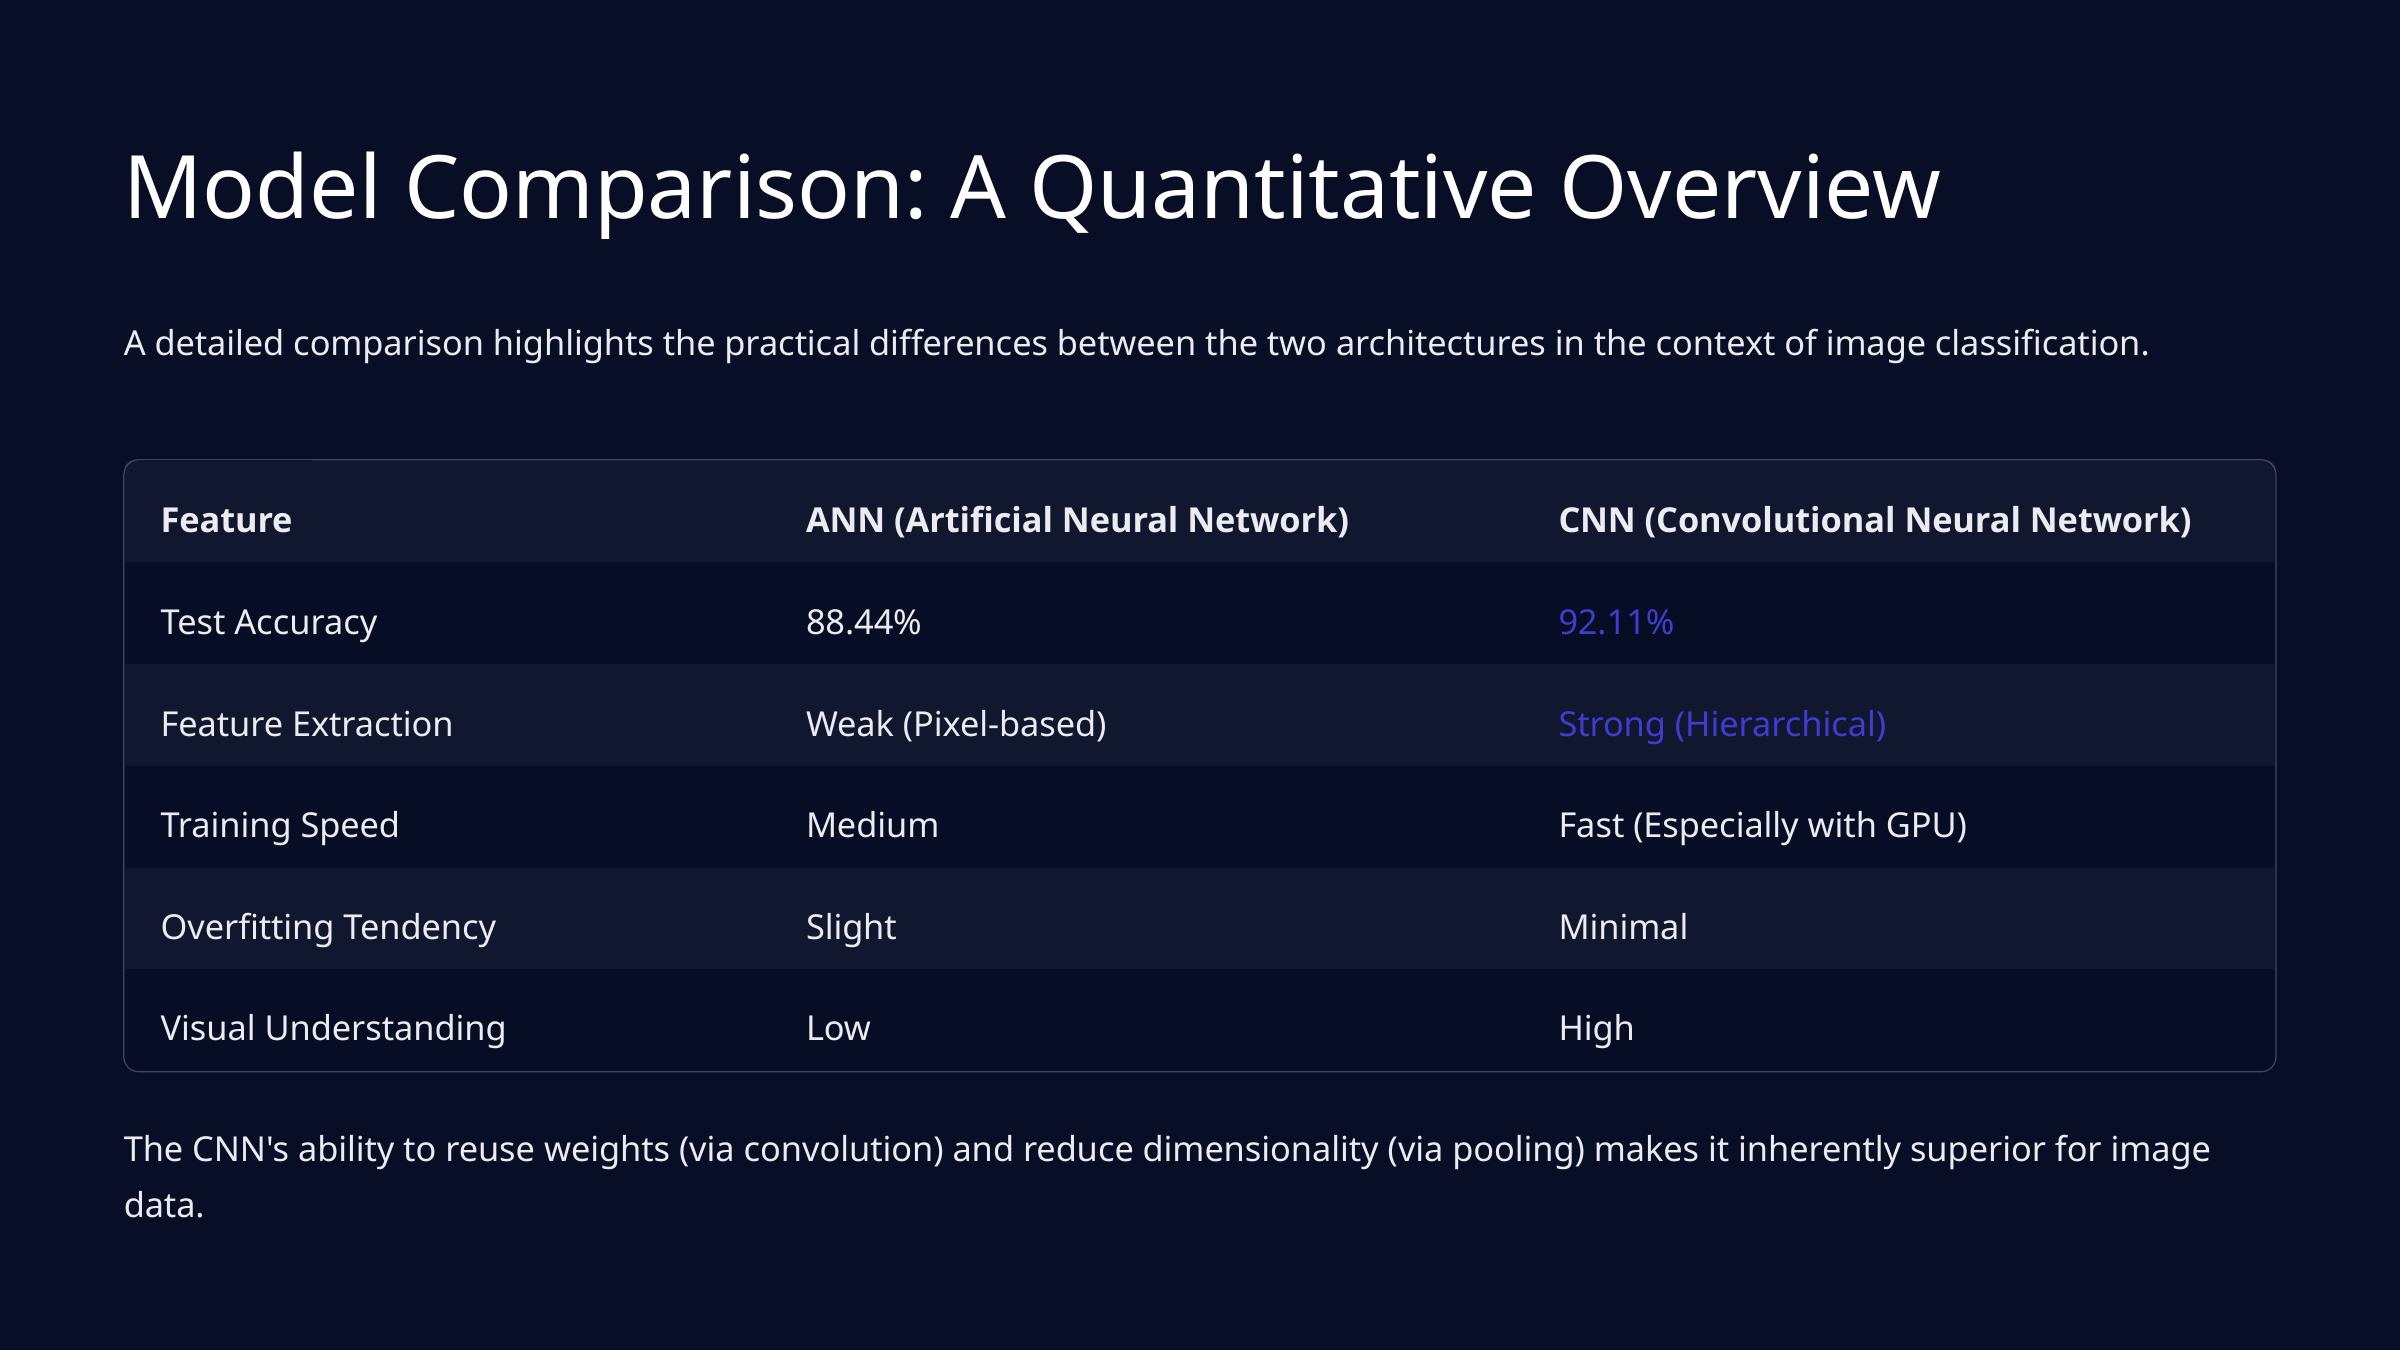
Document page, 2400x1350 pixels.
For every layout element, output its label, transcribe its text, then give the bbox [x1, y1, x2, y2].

text_box [125, 562, 2275, 664]
text_box High [1558, 991, 2240, 1048]
text_box Visual Understanding [160, 991, 734, 1048]
text_box [125, 664, 2275, 765]
text_box [125, 867, 2275, 968]
text_box Fast (Especially with GPU) [1558, 788, 2240, 845]
text_box [125, 765, 2275, 867]
text_box Weak (Pixel-based) [806, 686, 1487, 744]
text_box Model Comparison: A Quantitative Overview [123, 125, 2001, 236]
text_box The CNN's ability to reuse weights (via convolution) and reduce dimensionality (via pooling) makes it inherently superior for image data. [123, 1111, 2276, 1225]
text_box [125, 460, 2275, 562]
text_box 92.11% [1558, 585, 2240, 642]
text_box Minimal [1558, 889, 2240, 947]
text_box 88.44% [806, 585, 1487, 642]
text_box CNN (Convolutional Neural Network) [1558, 483, 2240, 540]
text_box Feature [160, 483, 734, 540]
text_box Overfitting Tendency [160, 889, 734, 947]
text_box Feature Extraction [160, 686, 734, 744]
text_box Strong (Hierarchical) [1558, 686, 2240, 744]
text_box A detailed comparison highlights the practical differences between the two architectures in the context of image classification. [123, 306, 2276, 420]
text_box Slight [806, 889, 1487, 947]
text_box Training Speed [160, 788, 734, 845]
text_box Medium [806, 788, 1487, 845]
text_box Test Accuracy [160, 585, 734, 642]
text_box [125, 968, 2275, 1071]
text_box ANN (Artificial Neural Network) [806, 483, 1487, 540]
text_box Low [806, 991, 1487, 1048]
